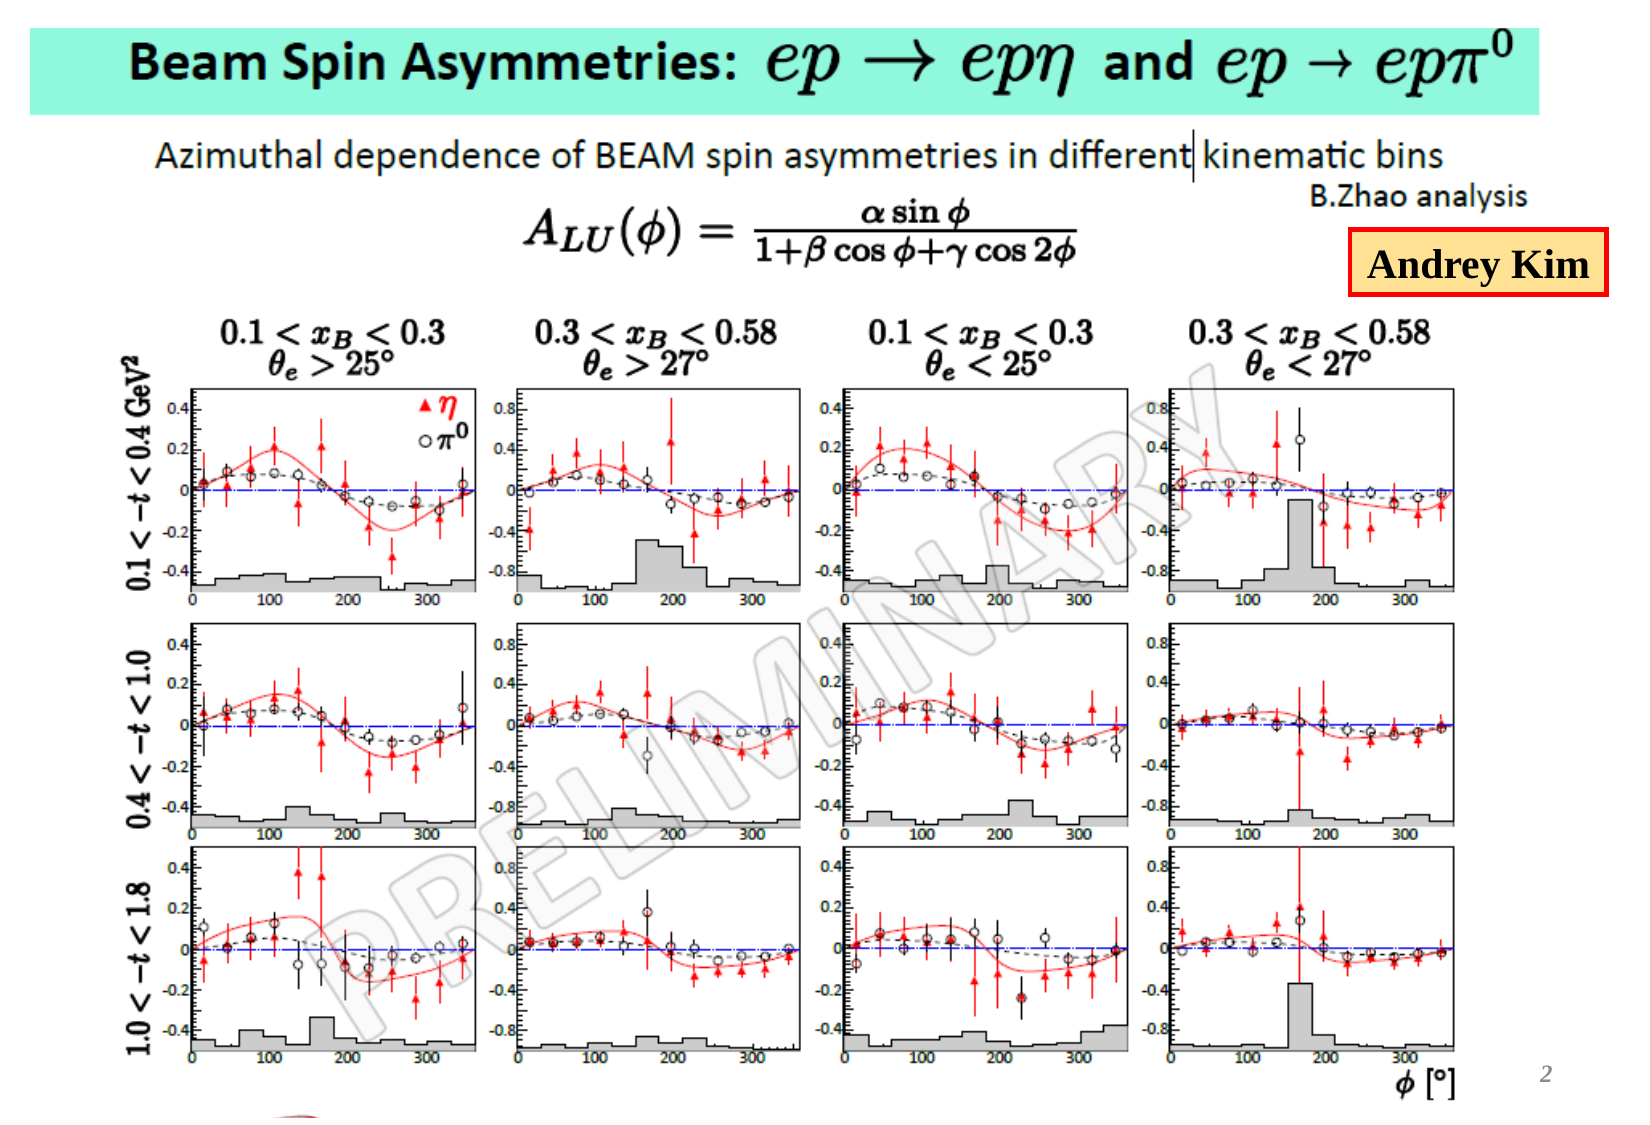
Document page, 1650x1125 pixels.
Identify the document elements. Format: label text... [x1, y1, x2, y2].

picture [29, 28, 1540, 1118]
slide_number 32 [1544, 1042, 1568, 1103]
text_box Andrey Kim [1544, 229, 1607, 295]
